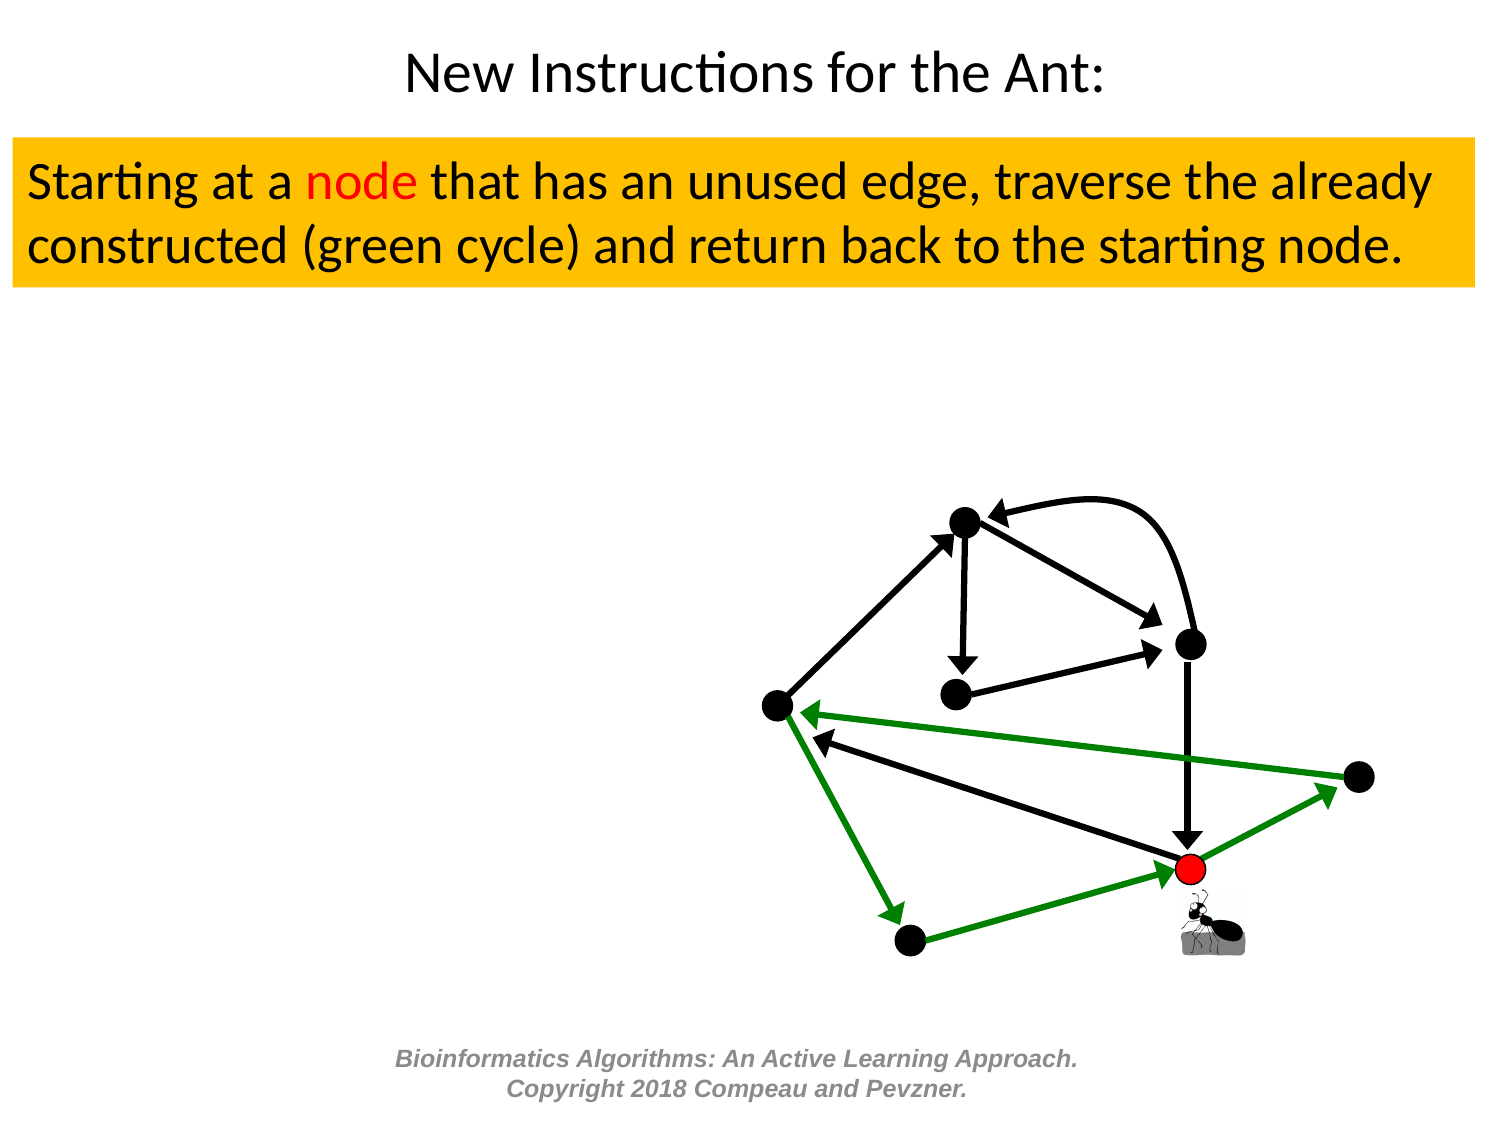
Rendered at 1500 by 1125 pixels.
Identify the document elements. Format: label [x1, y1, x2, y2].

footer [324, 1042, 1150, 1103]
text_box [739, 499, 1374, 983]
title [50, 24, 1475, 113]
picture [1180, 889, 1246, 956]
text_box [12, 137, 1475, 288]
